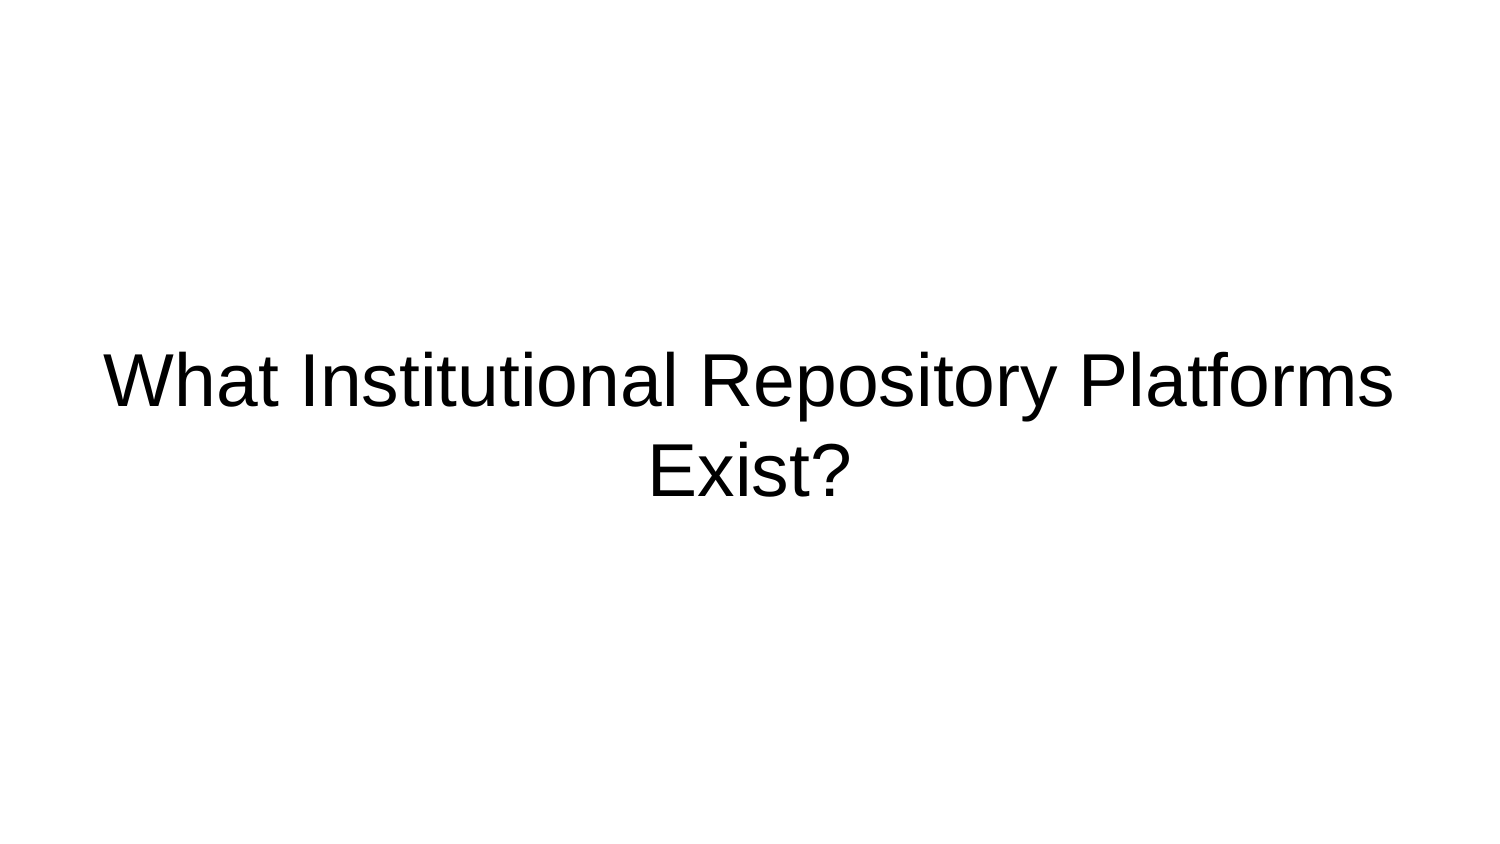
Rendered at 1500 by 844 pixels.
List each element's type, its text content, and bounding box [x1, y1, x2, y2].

title What Institutional Repository Platforms Exist? [51, 352, 1449, 491]
